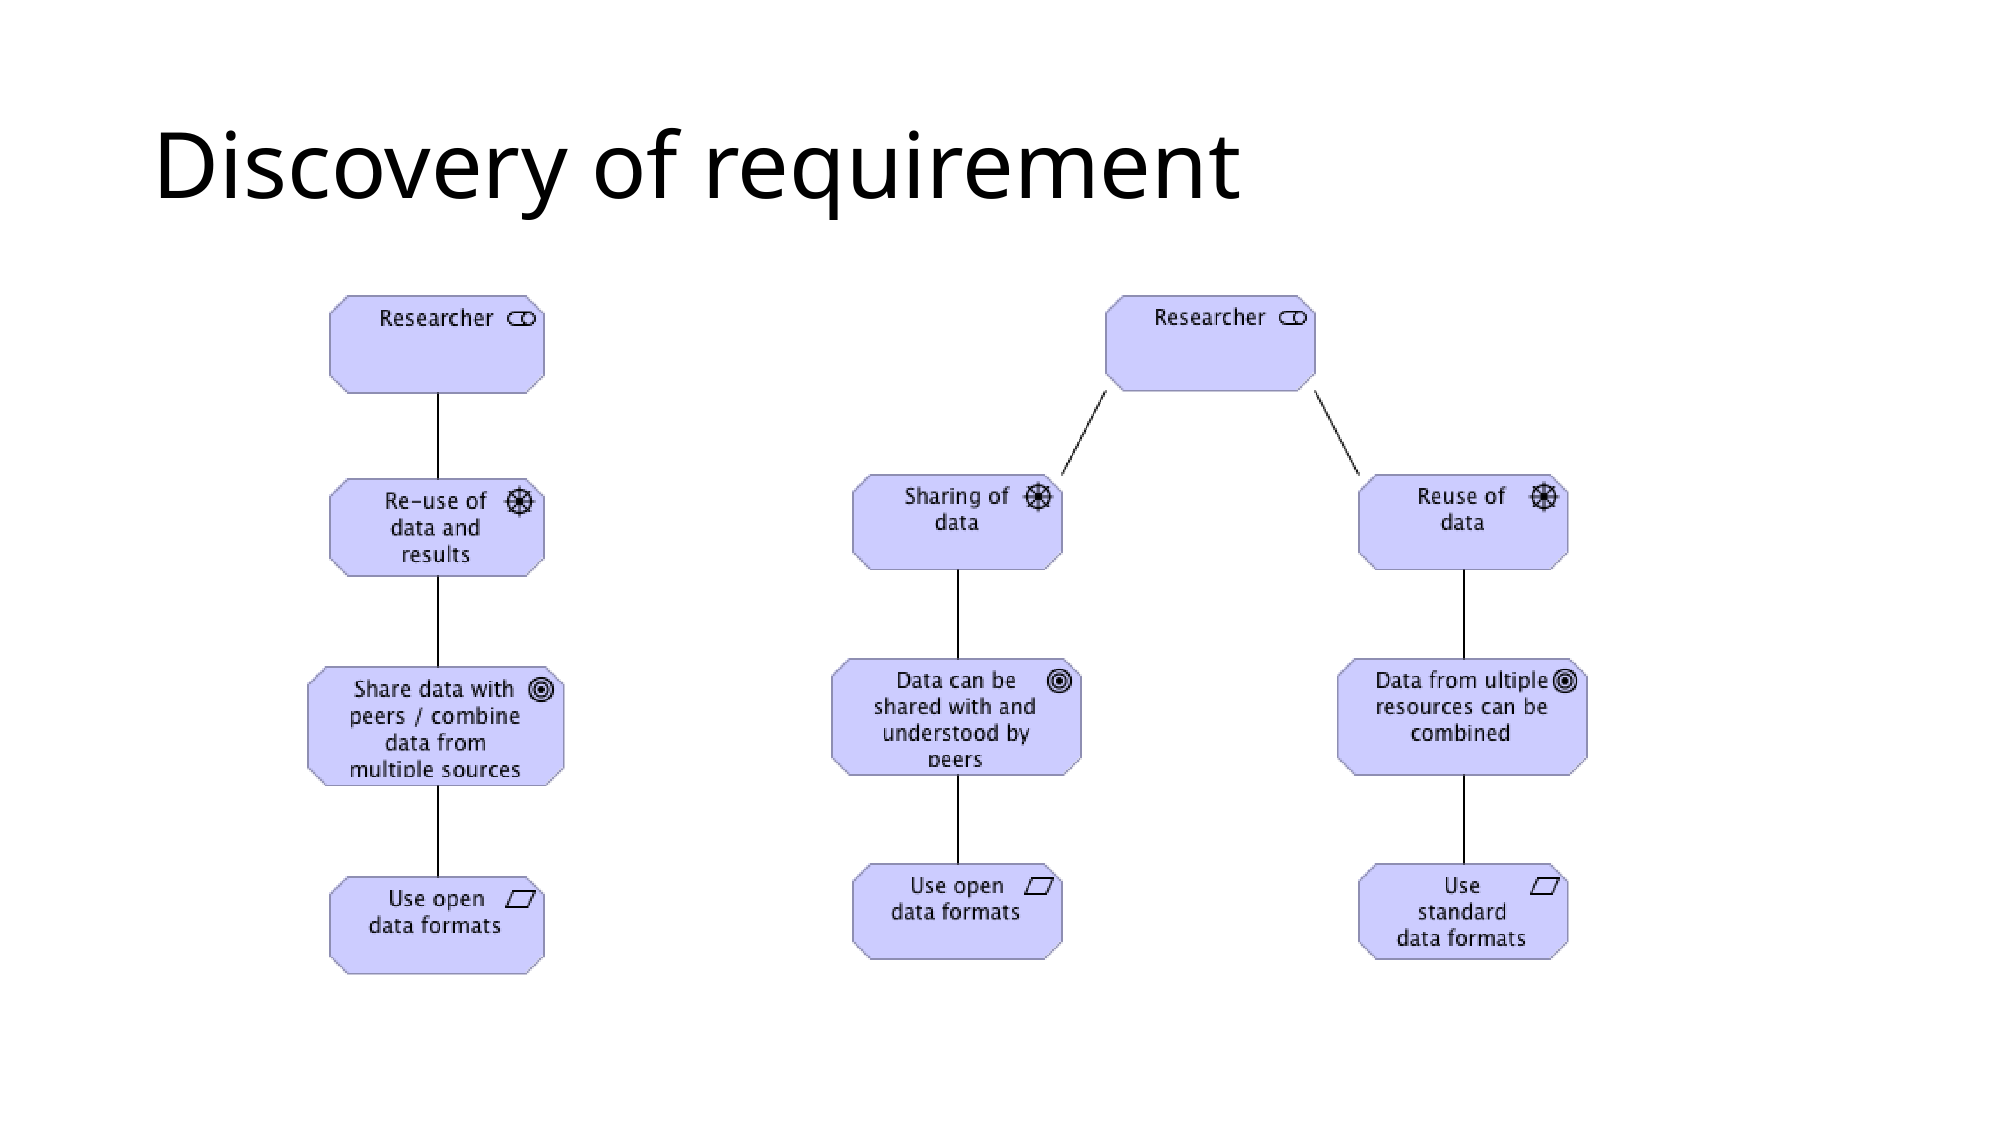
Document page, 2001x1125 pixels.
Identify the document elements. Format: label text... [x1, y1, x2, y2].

picture [813, 277, 1605, 977]
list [289, 277, 582, 992]
title Discovery of requirement [137, 59, 1863, 278]
